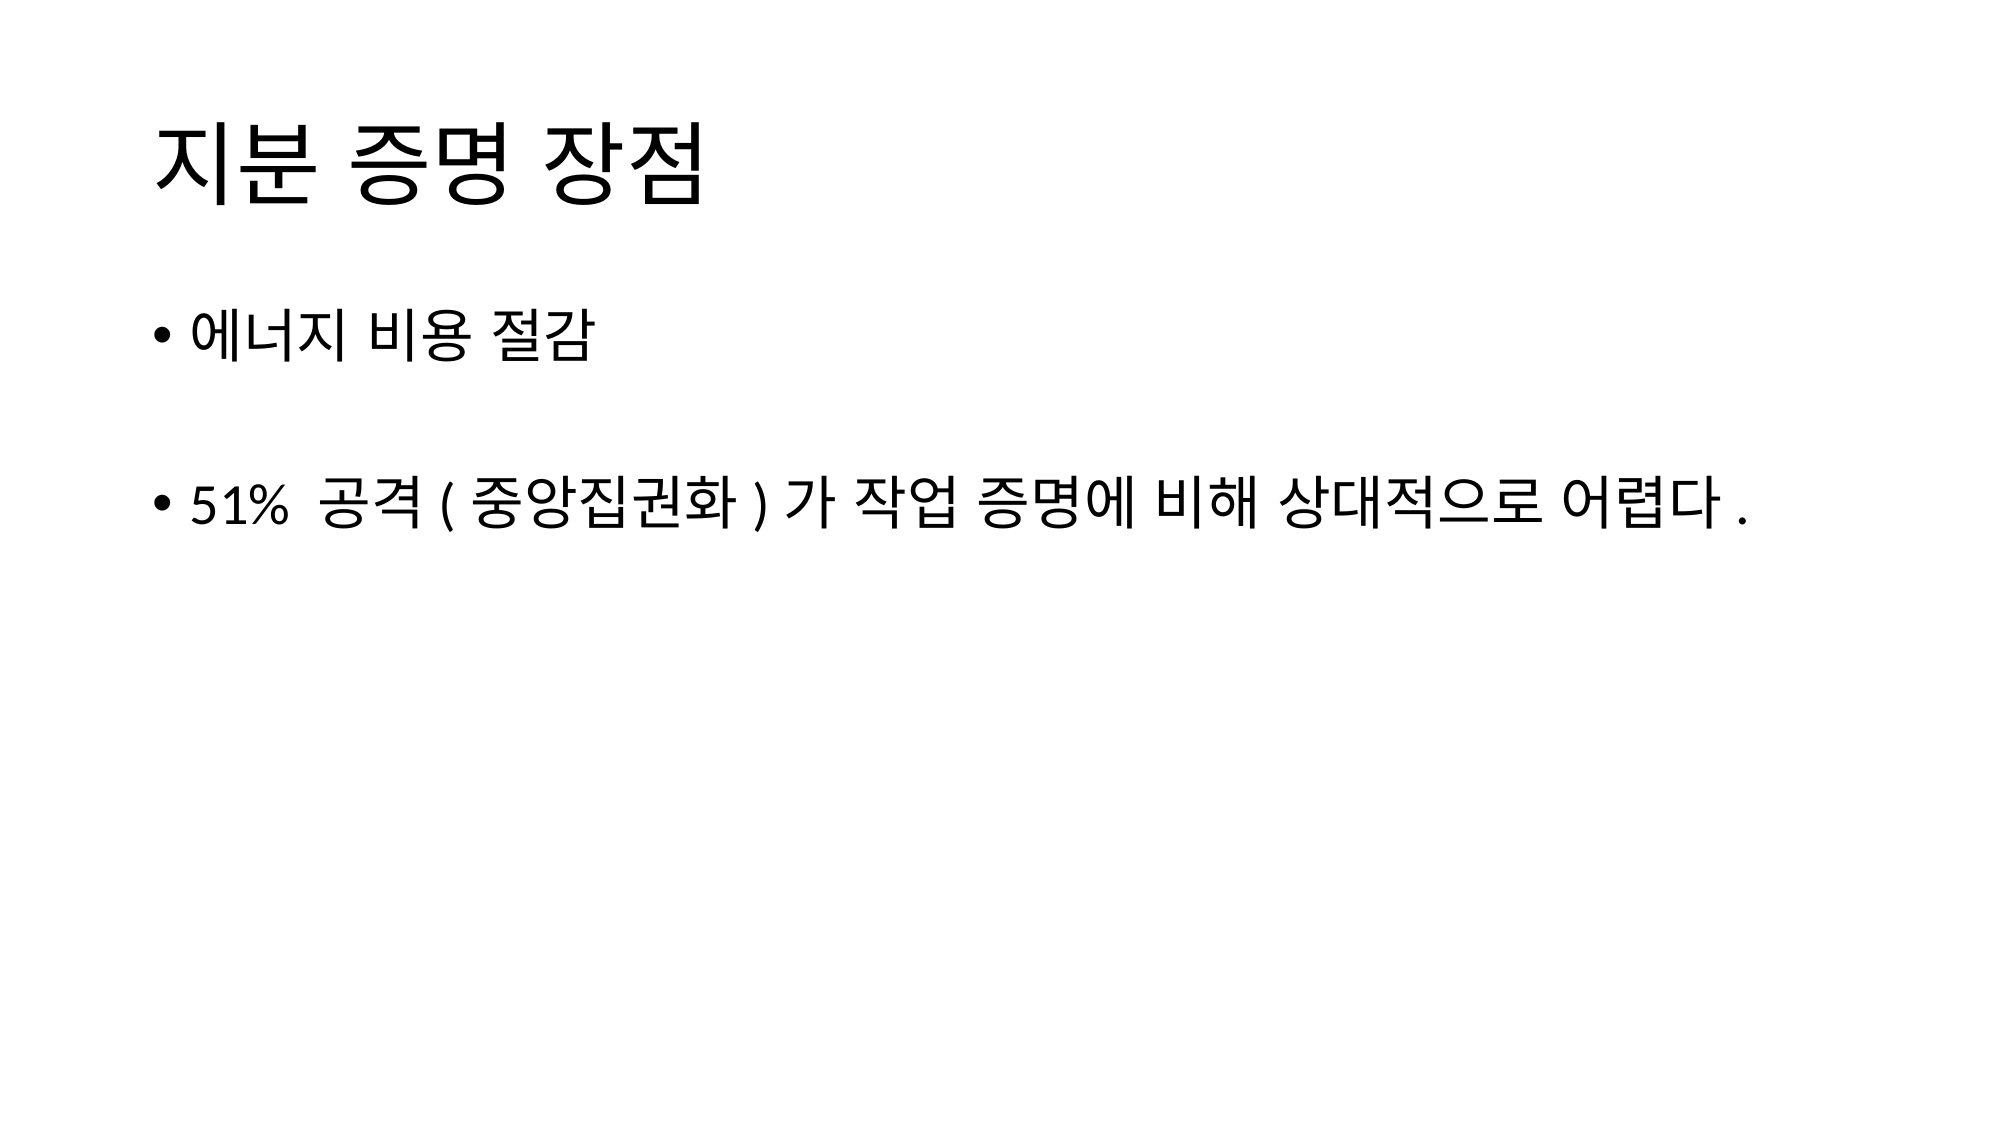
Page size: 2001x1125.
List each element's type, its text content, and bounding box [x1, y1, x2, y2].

list 에너지 비용 절감 51% 공격(중앙집권화)가 작업 증명에 비해 상대적으로 어렵다. [137, 299, 1863, 1014]
title 지분 증명 장점 [137, 59, 1863, 278]
